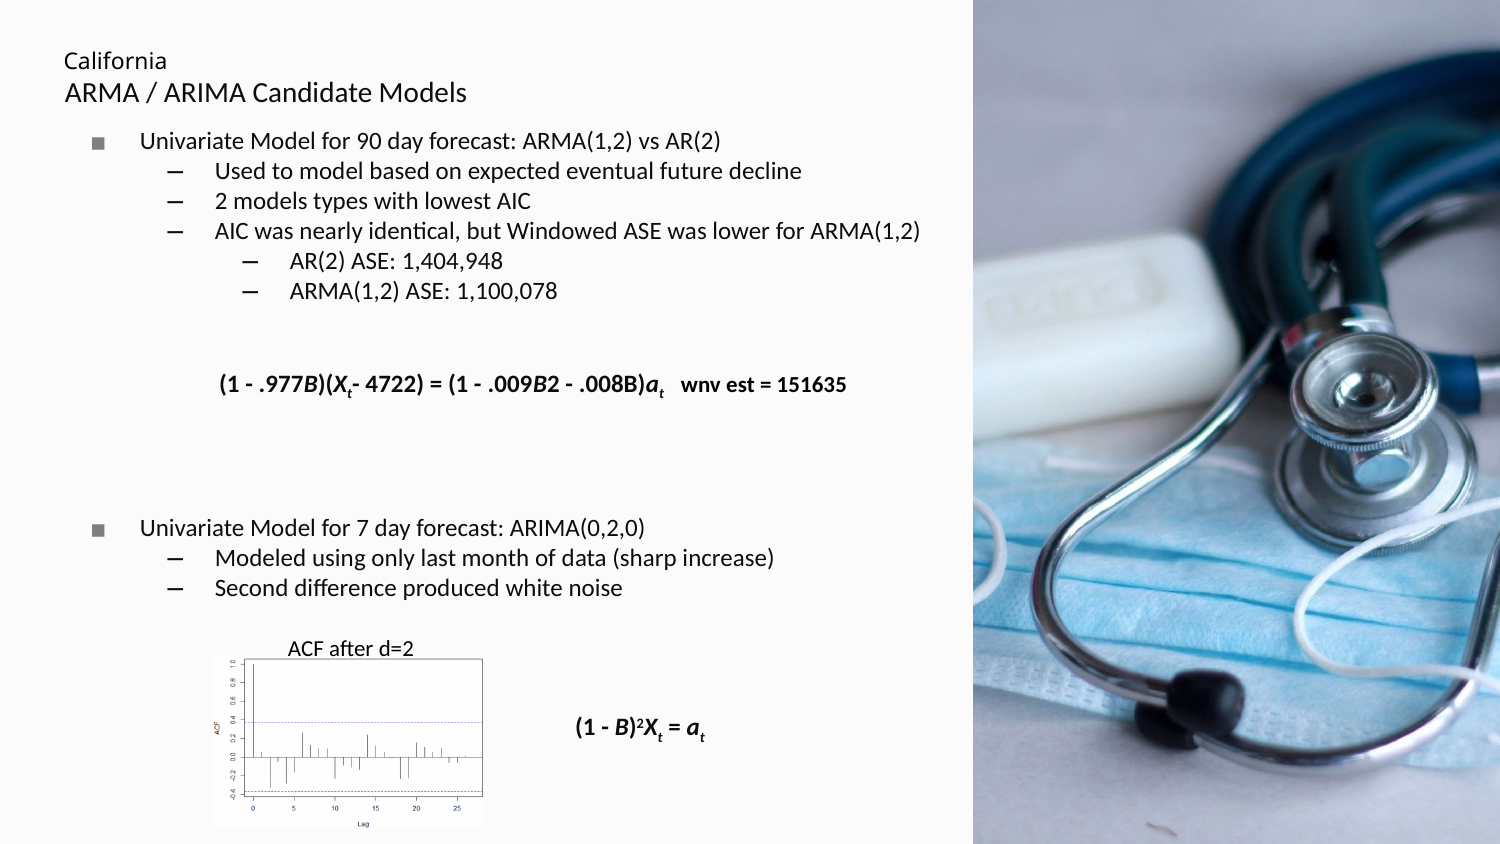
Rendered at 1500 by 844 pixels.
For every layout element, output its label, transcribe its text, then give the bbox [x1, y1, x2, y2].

picture [212, 654, 484, 829]
title California [63, 50, 927, 80]
list ARMA / ARIMA Candidate Models Univariate Model for 90 day forecast: ARMA(1,2) vs AR(2) Used to model based on expected eventual future decline 2 models types with lowest AIC AIC was nearly identical, but Windowed ASE was lower for ARMA(1,2) AR(2) ASE: 1,404,948 ARMA(1,2) ASE: 1,100,078 (1 - .977B)(Xt- 4722) = (1 - .009B2 - .008B)at wnv est = 151635 Univariate Model for 7 day forecast: ARIMA(0,2,0) Modeled using only last month of data (sharp increase) Second difference produced white noise (1 - B)2Xt = at [63, 80, 927, 829]
text_box ACF after d=2 [272, 618, 484, 654]
picture [973, 0, 1500, 844]
